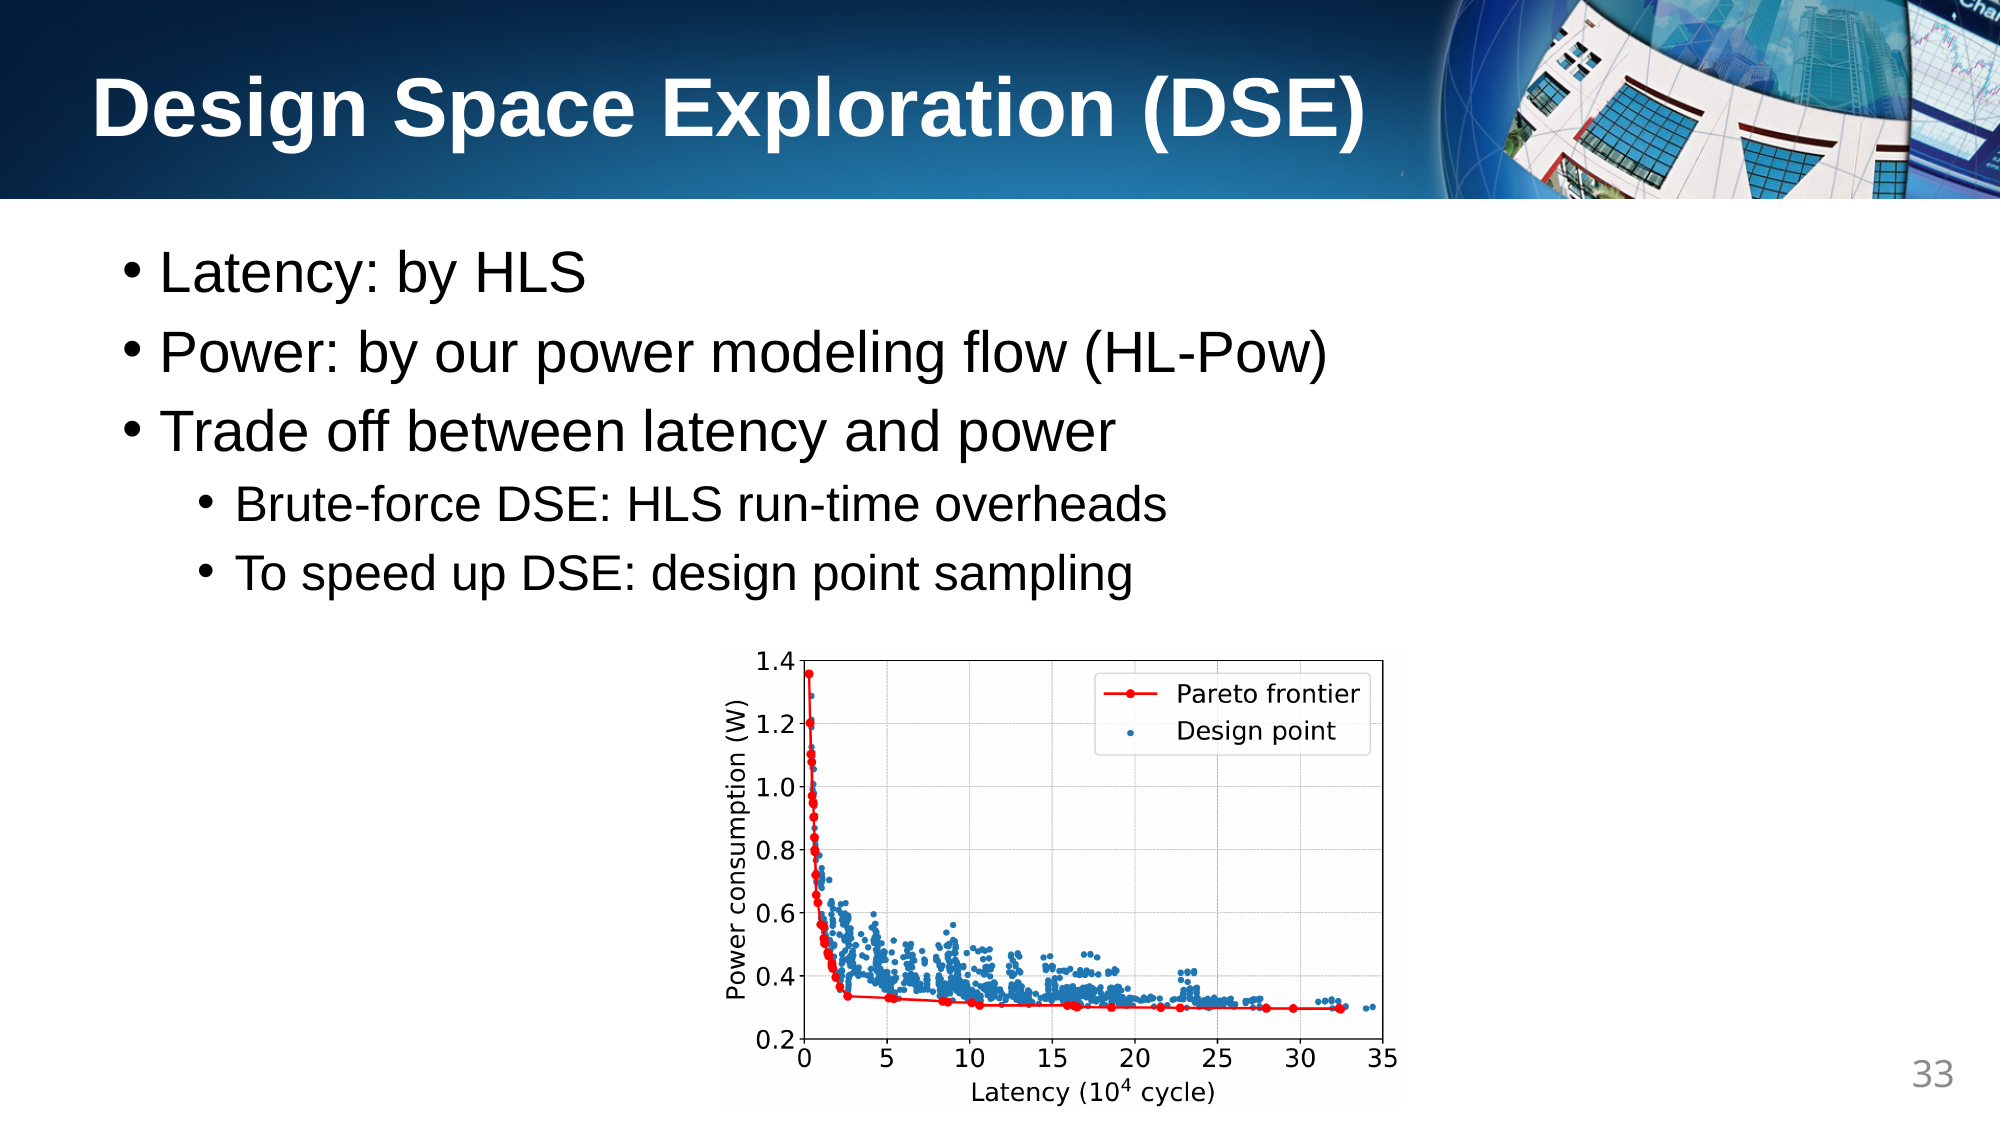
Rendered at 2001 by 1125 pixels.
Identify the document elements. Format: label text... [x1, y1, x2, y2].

picture [0, 0, 2000, 199]
text_box Latency: by HLS Power: by our power modeling flow (HL-Pow) Trade off between latency and power Brute-force DSE: HLS run-time overheads To speed up DSE: design point sampling [107, 238, 1970, 753]
text_box Design Space Exploration (DSE) [76, 15, 1427, 204]
slide_number 32 [1519, 1045, 1970, 1106]
picture [721, 648, 1402, 1110]
